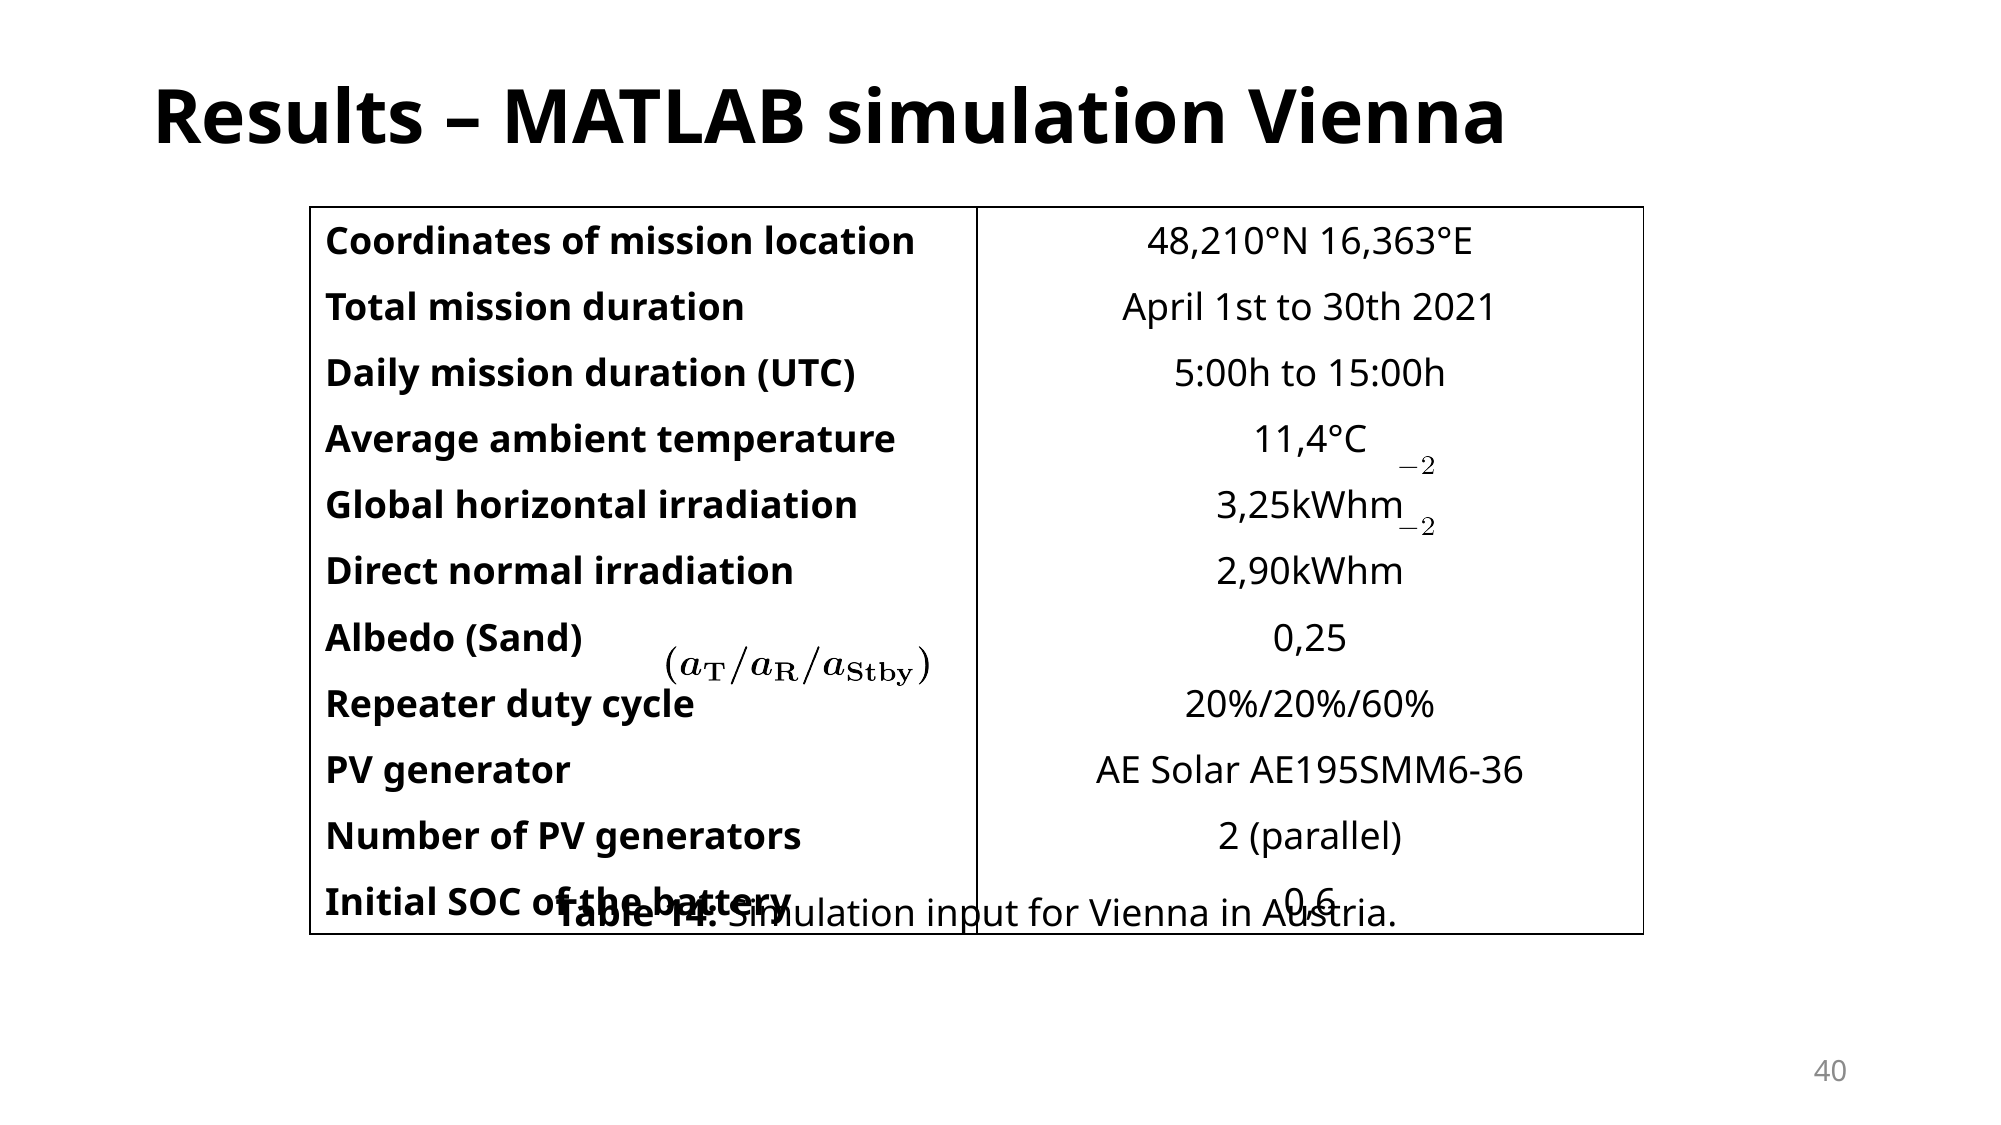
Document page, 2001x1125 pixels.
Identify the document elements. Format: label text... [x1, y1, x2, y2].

table_cell Number of PV generators [311, 802, 976, 868]
table_header Coordinates of mission location [311, 208, 976, 273]
table_cell Global horizontal irradiation [311, 471, 976, 537]
text_box Table 14: Simulation input for Vienna in Austria. [540, 881, 1413, 941]
table_cell 3,25kWhm [978, 471, 1643, 537]
table_cell Repeater duty cycle [311, 670, 976, 736]
table_header 48,210°N 16,363°E [978, 208, 1643, 273]
table_cell 11,4°C [978, 405, 1643, 471]
table_cell 0,6 [978, 868, 1643, 933]
picture [666, 646, 929, 686]
table_cell 2 (parallel) [978, 802, 1643, 868]
table_cell Total mission duration [311, 273, 976, 339]
table_cell AE Solar AE195SMM6-36 [978, 736, 1643, 802]
slide_number 40 [1412, 1042, 1863, 1103]
table_cell 20%/20%/60% [978, 670, 1643, 736]
table_cell 2,90kWhm [978, 537, 1643, 603]
table_cell 5:00h to 15:00h [978, 339, 1643, 405]
table_cell April 1st to 30th 2021 [978, 273, 1643, 339]
table_cell Direct normal irradiation [311, 537, 976, 603]
table_cell 0,25 [978, 603, 1643, 670]
title Results – MATLAB simulation Vienna [137, 56, 1863, 183]
table_cell PV generator [311, 736, 976, 802]
table_cell Initial SOC of the battery [311, 868, 976, 933]
table_cell Daily mission duration (UTC) [311, 339, 976, 405]
picture [1399, 456, 1434, 474]
table_cell Albedo (Sand) [311, 603, 976, 670]
picture [1399, 517, 1434, 535]
table_cell Average ambient temperature [311, 405, 976, 471]
